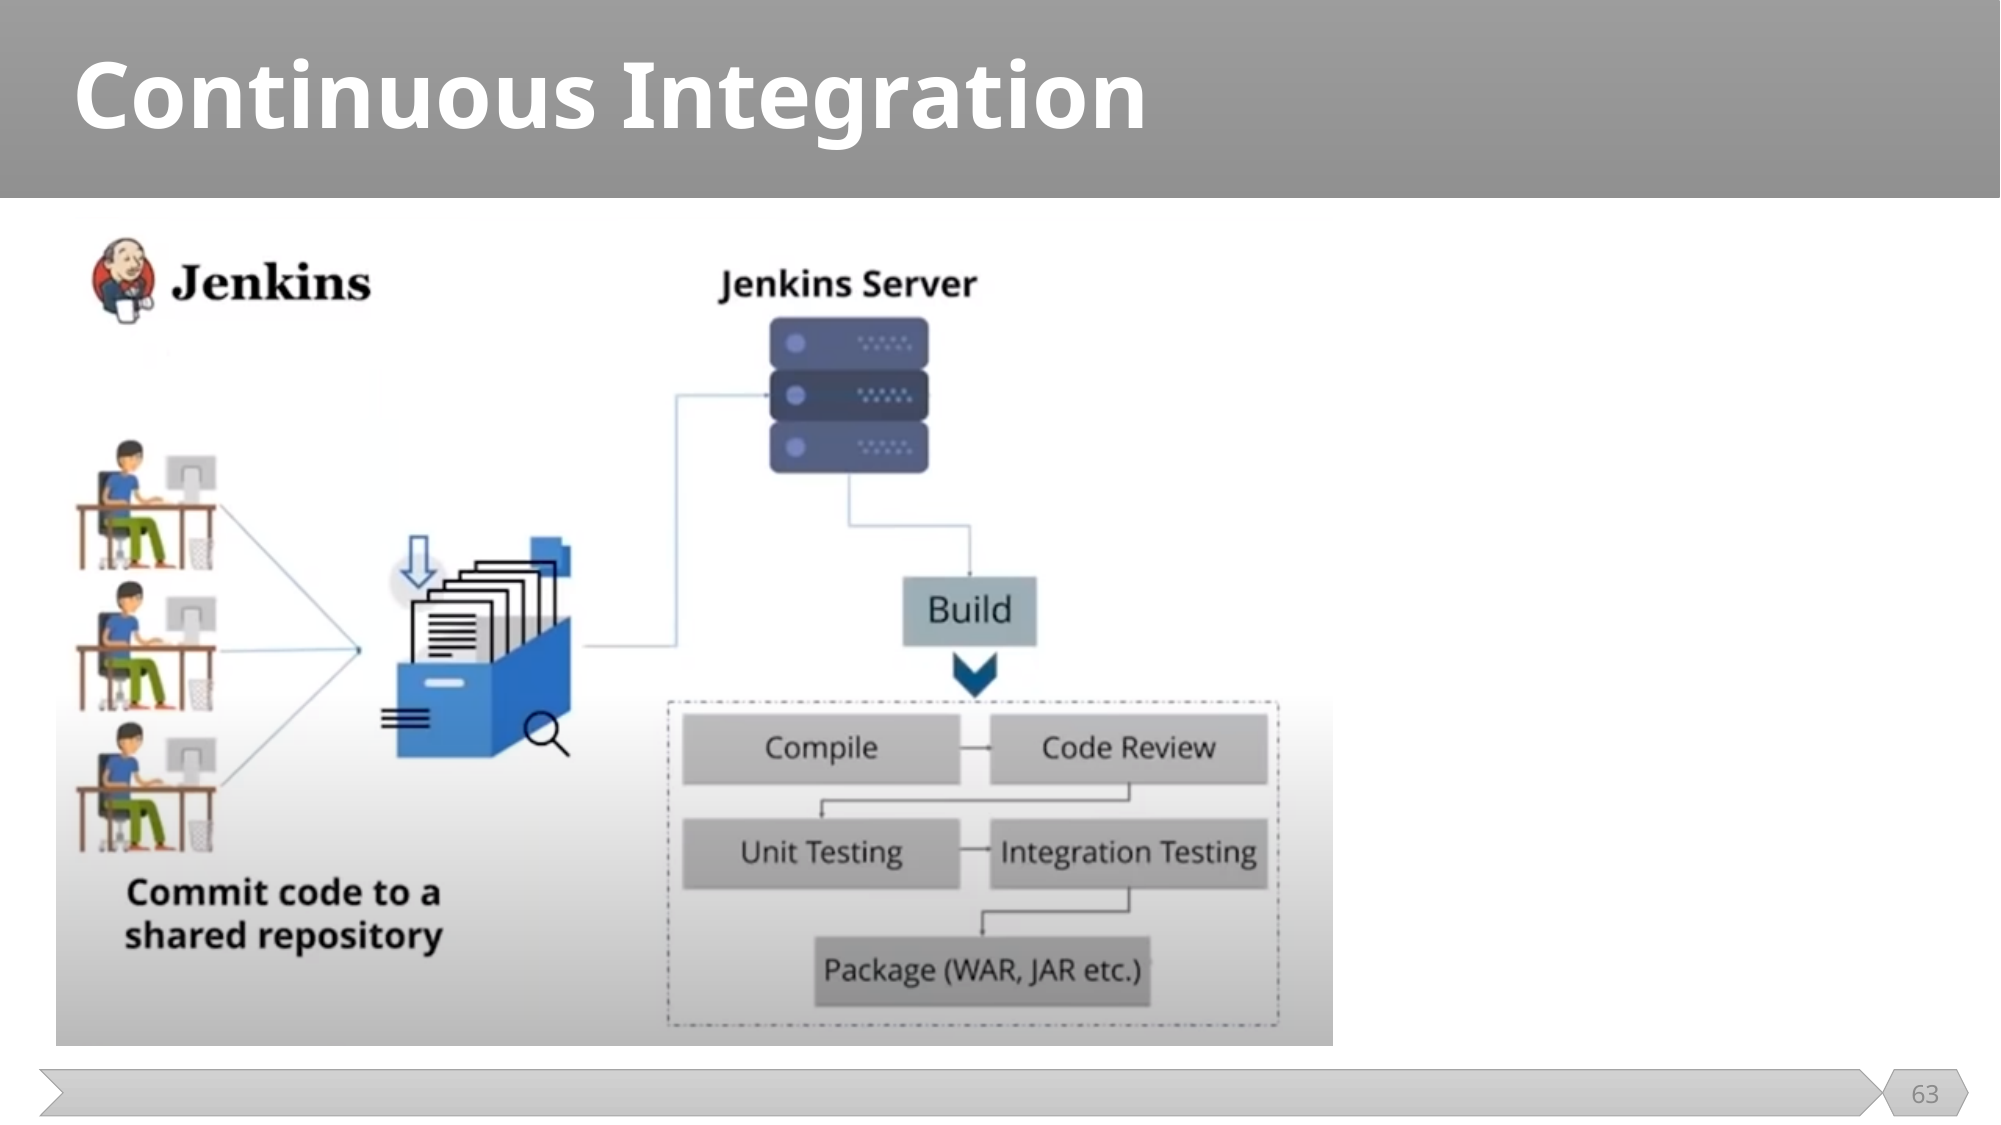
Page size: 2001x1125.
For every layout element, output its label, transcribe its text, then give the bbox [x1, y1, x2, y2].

title Continuous Integration [56, 0, 1969, 199]
slide_number 63 [1882, 1065, 1969, 1125]
picture [56, 217, 1333, 1046]
